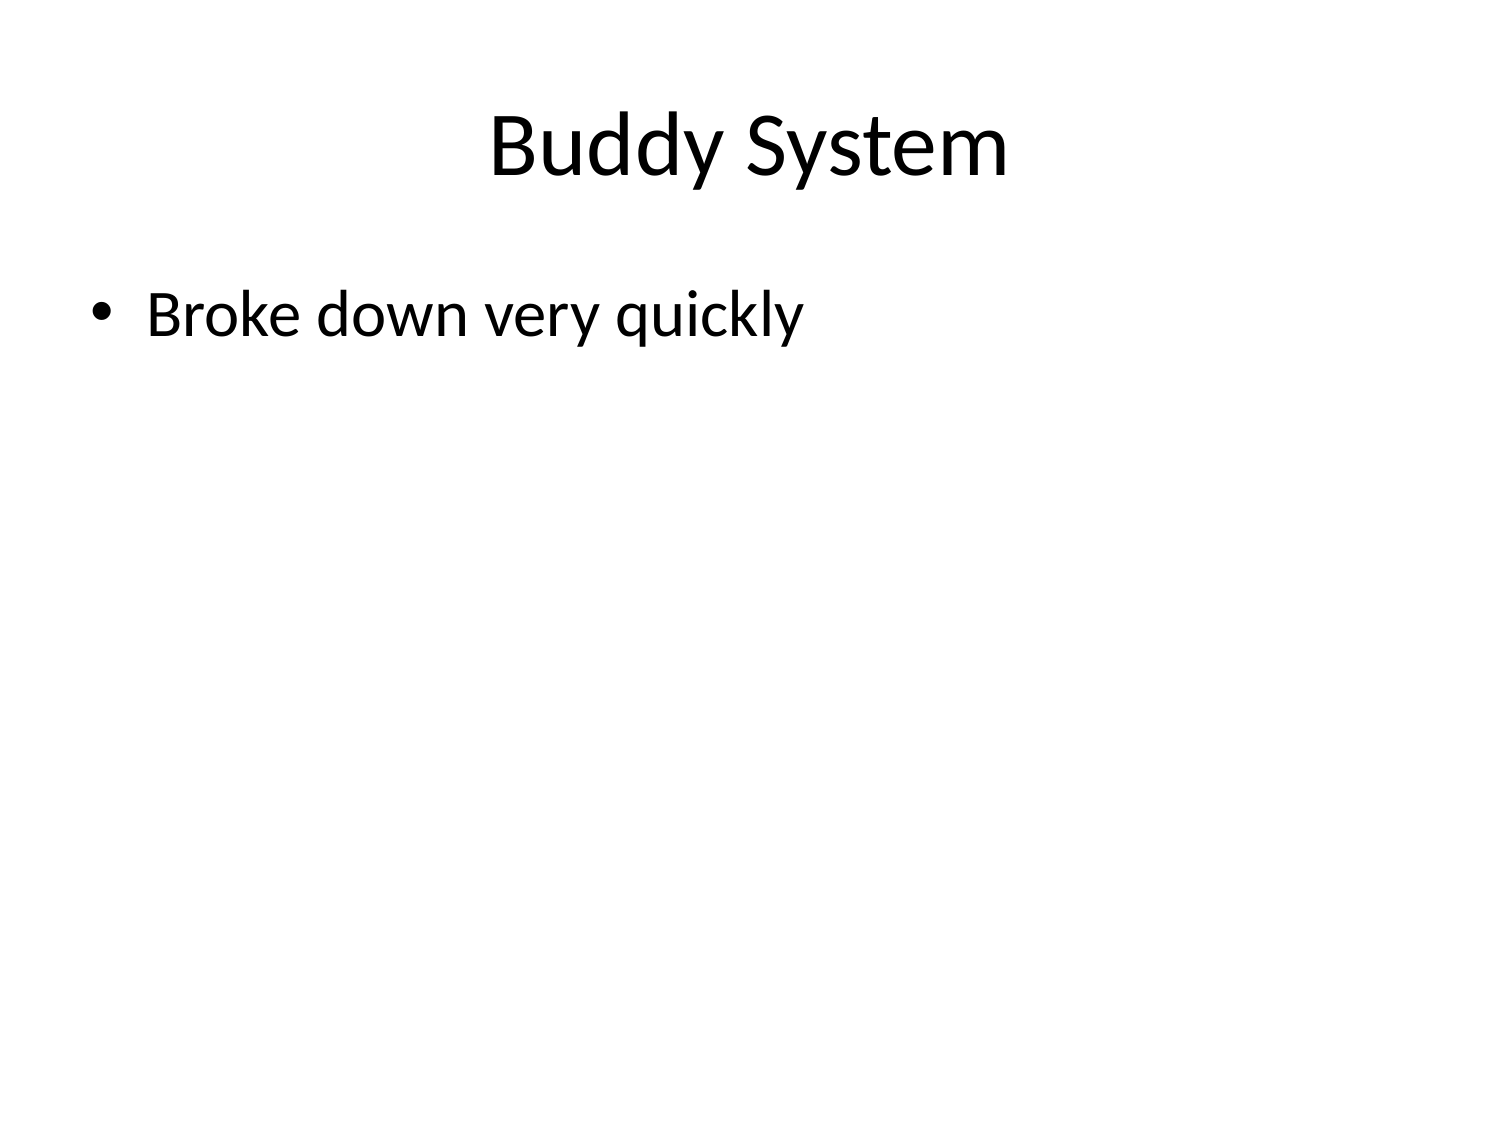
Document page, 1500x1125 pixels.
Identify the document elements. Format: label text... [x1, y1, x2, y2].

title Buddy System [75, 45, 1425, 233]
list Broke down very quickly [75, 262, 1425, 1005]
